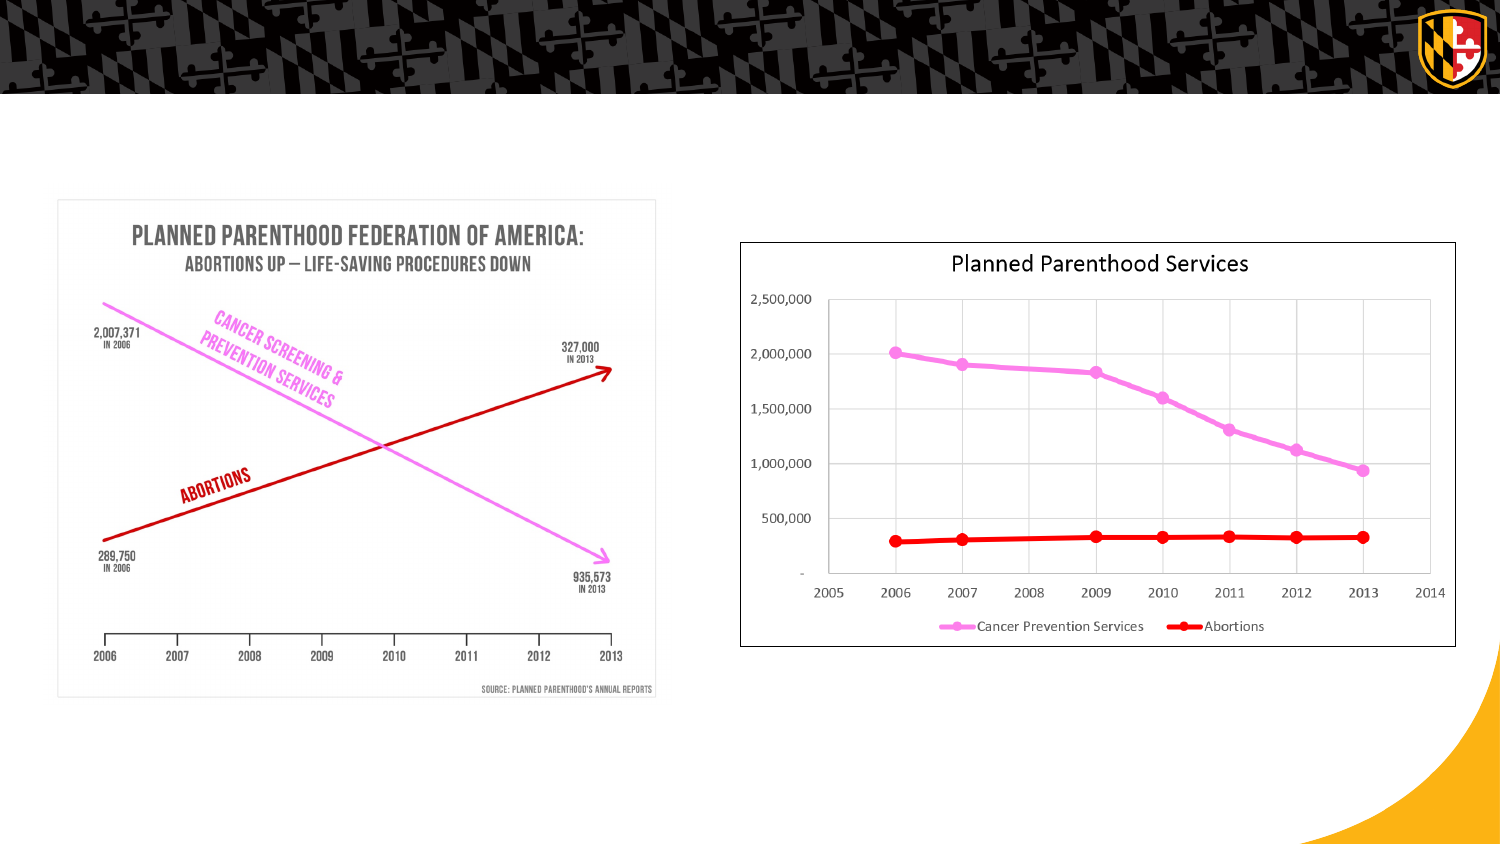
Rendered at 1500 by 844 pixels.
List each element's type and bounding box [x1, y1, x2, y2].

picture [43, 183, 673, 706]
picture [0, 0, 1500, 94]
picture [739, 241, 1500, 844]
